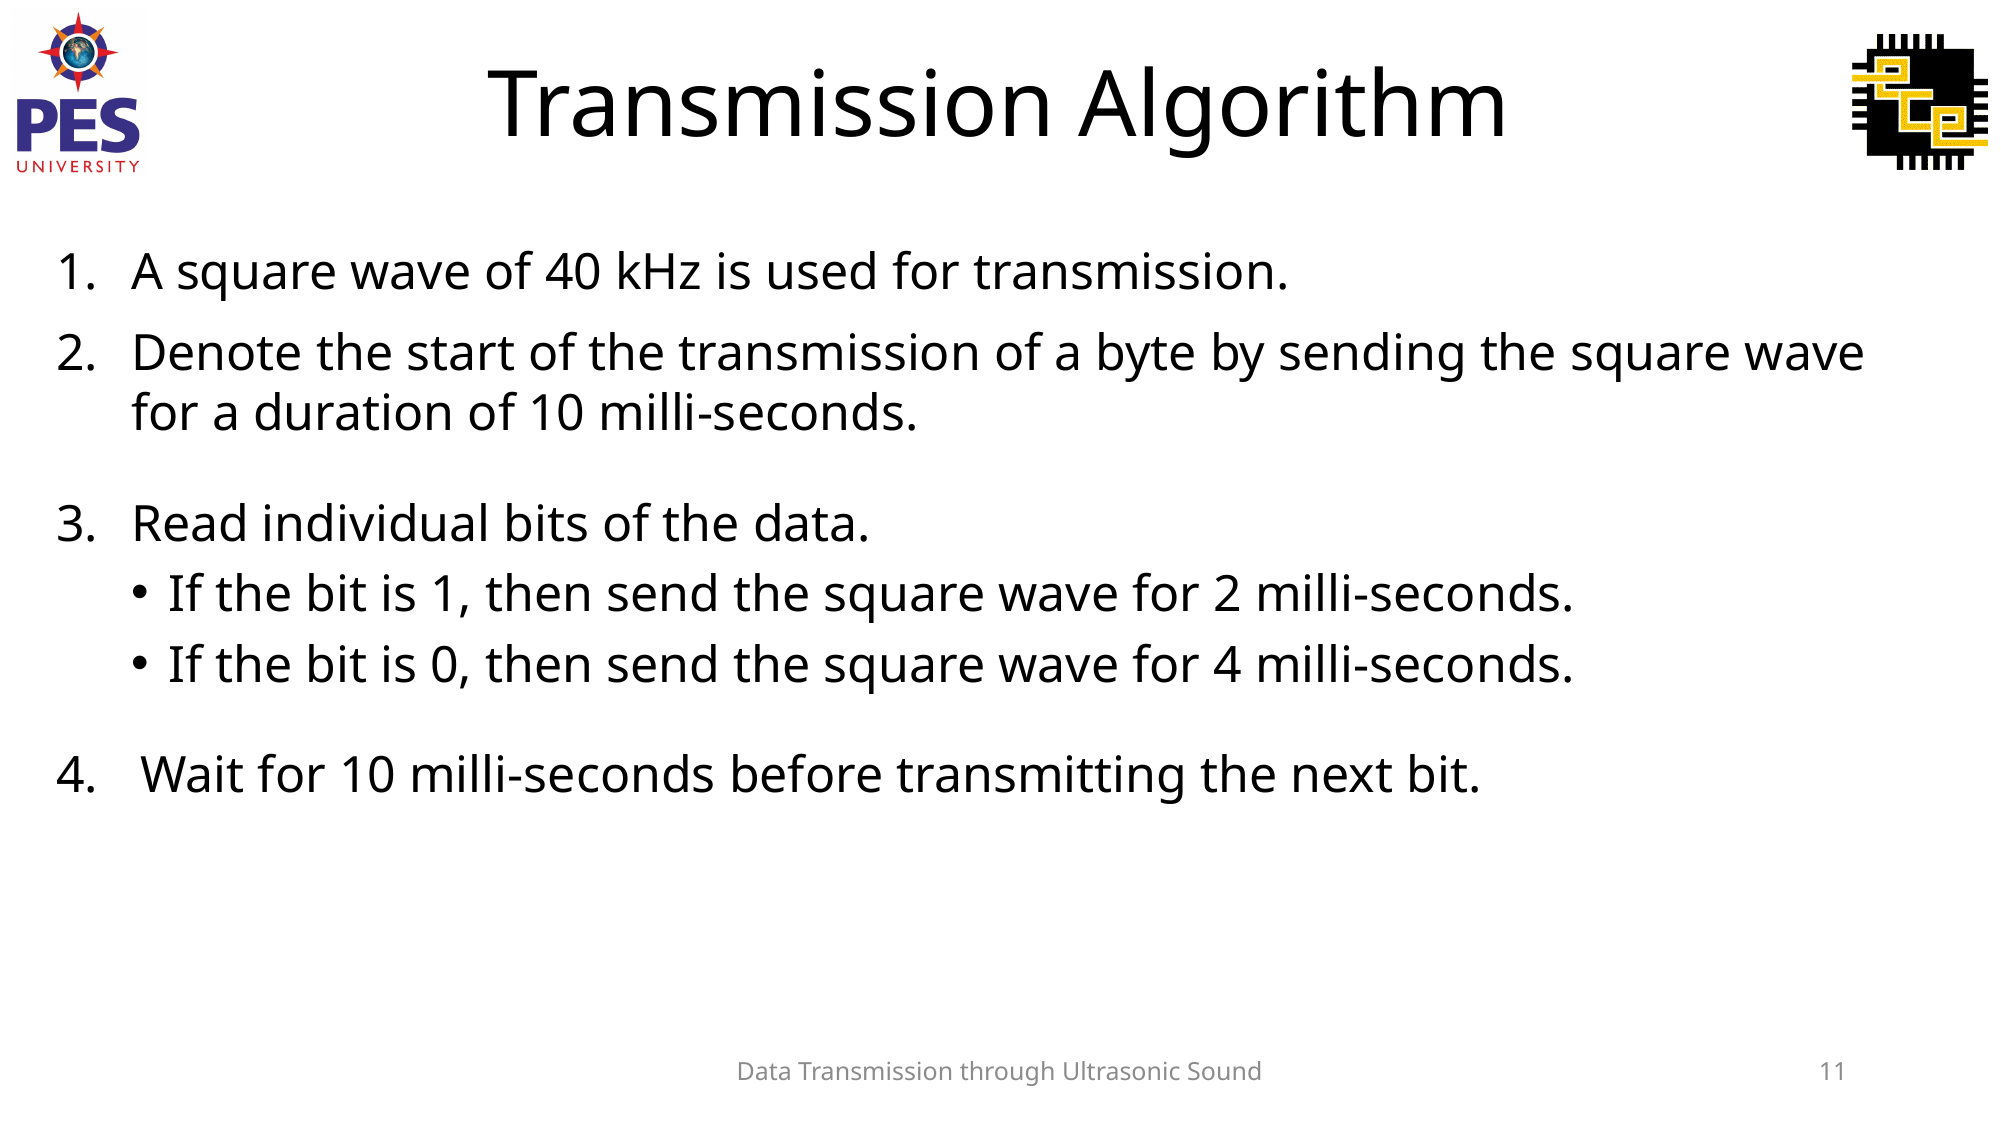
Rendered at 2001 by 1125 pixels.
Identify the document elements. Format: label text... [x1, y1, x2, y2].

footer Data Transmission through Ultrasonic Sound [662, 1042, 1338, 1103]
list A square wave of 40 kHz is used for transmission. Denote the start of the transmission of a byte by sending the square wave for a duration of 10 milli-seconds. Read individual bits of the data. If the bit is 1, then send the square wave for 2 milli-seconds. If the bit is 0, then send the square wave for 4 milli-seconds. Wait for 10 milli-seconds before transmitting the next bit. [41, 202, 1962, 990]
picture [1852, 34, 1988, 170]
title Transmission Algorithm [146, 36, 1853, 178]
slide_number 11 [1412, 1042, 1863, 1103]
picture [10, 7, 147, 177]
